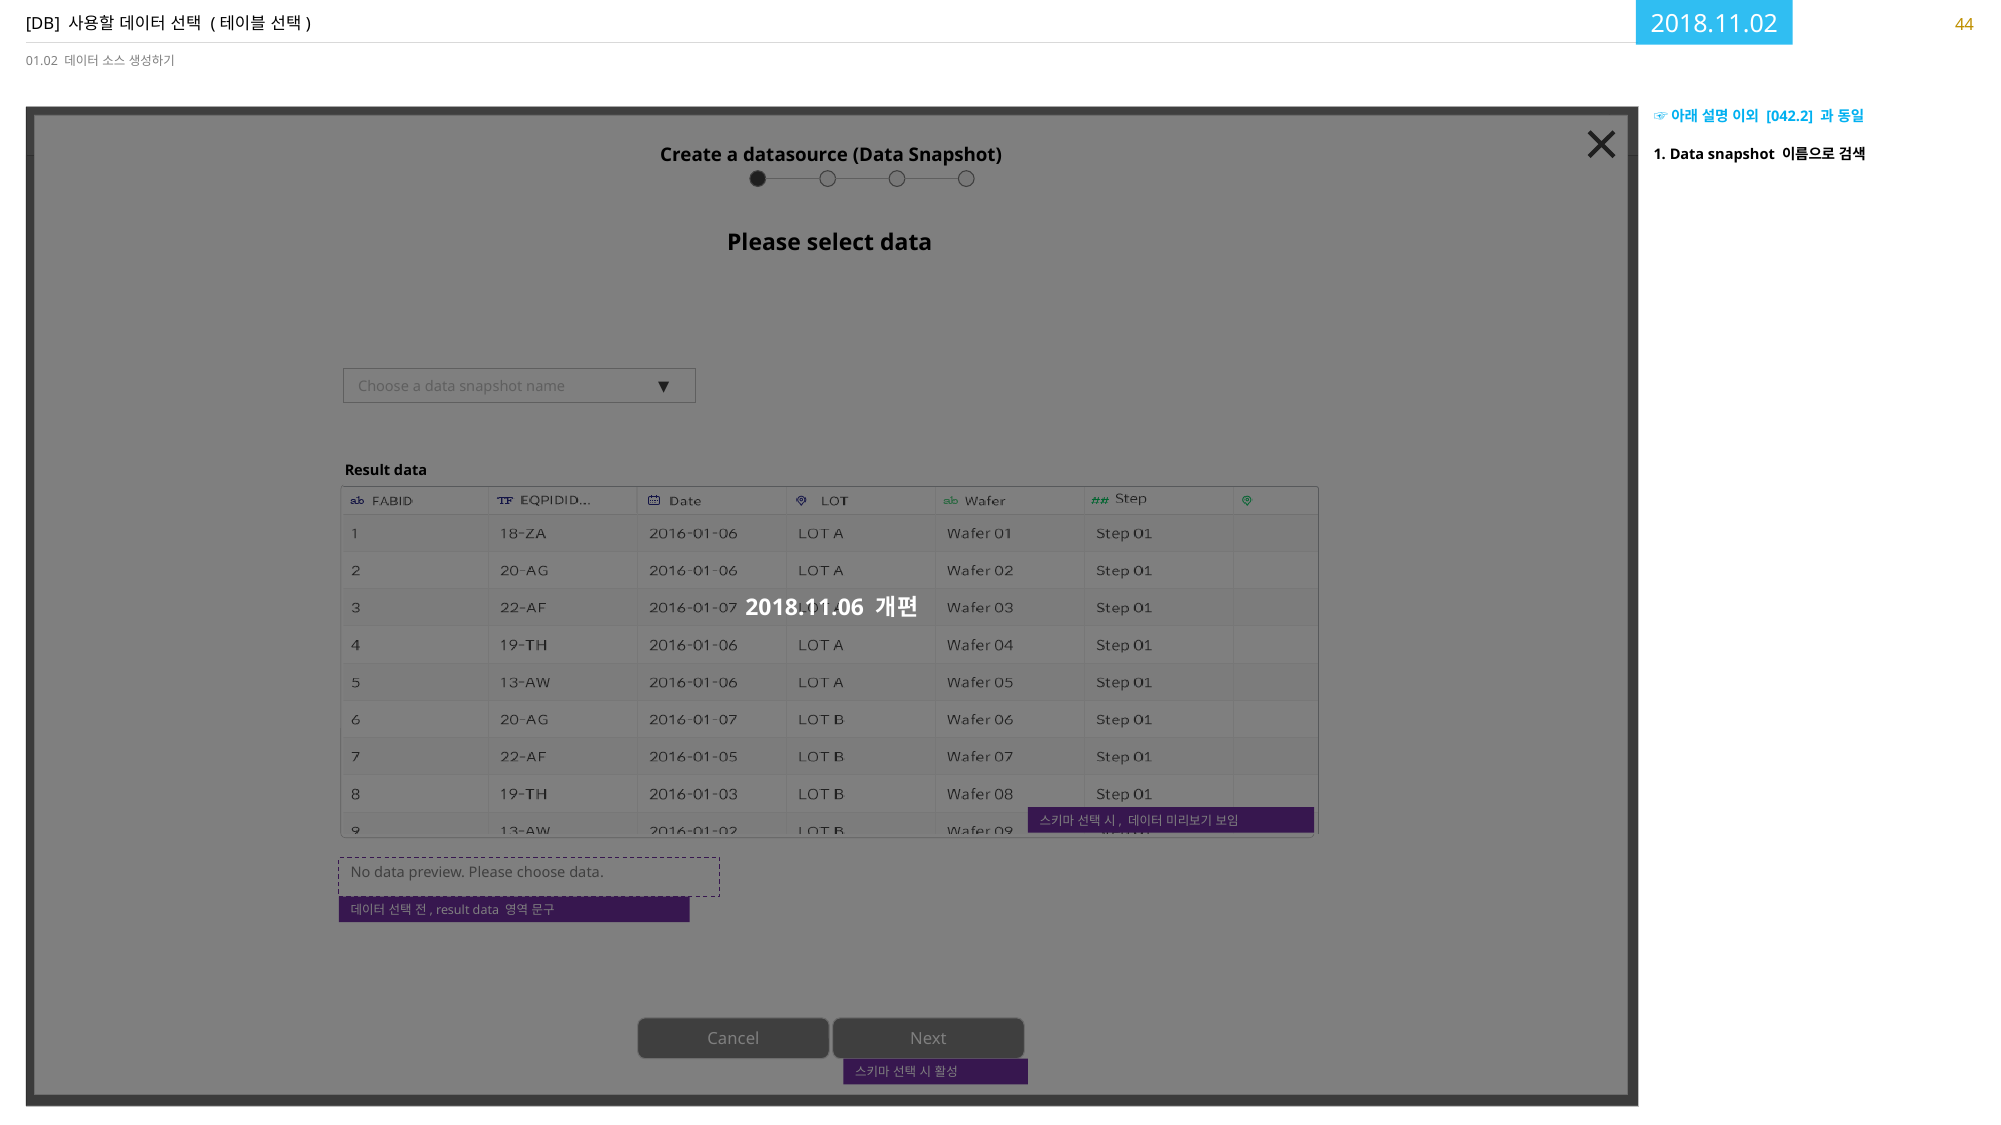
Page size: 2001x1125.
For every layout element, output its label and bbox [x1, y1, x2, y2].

text_box [25, 106, 1639, 1107]
list [1653, 106, 1974, 1125]
list [25, 43, 1638, 86]
slide_number [1901, 0, 1975, 43]
text_box [1635, 0, 1793, 45]
title [25, 5, 1635, 43]
